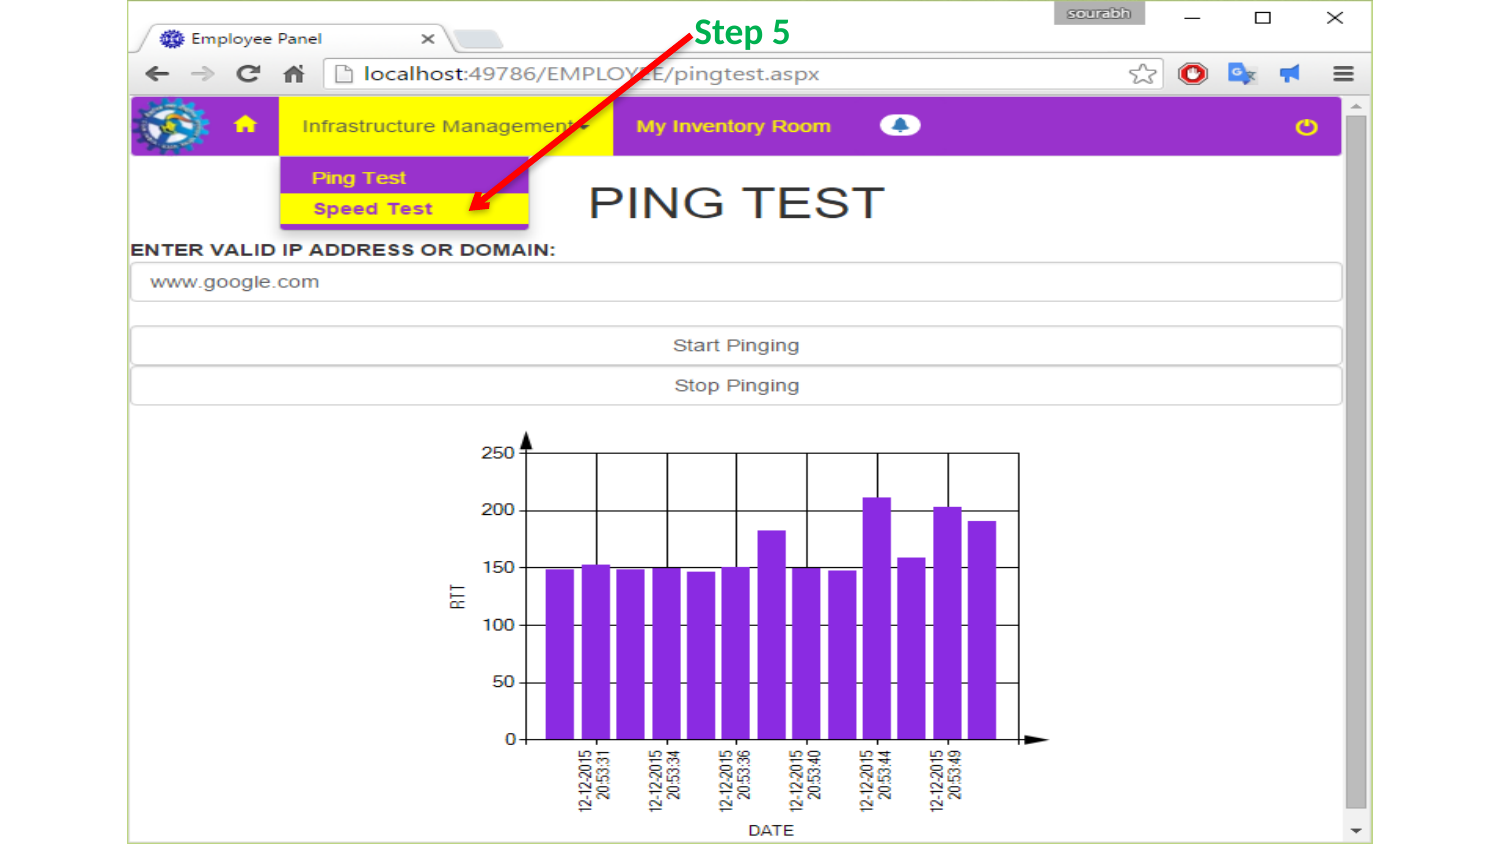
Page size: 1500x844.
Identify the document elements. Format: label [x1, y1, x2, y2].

text_box [468, 34, 692, 212]
picture [126, 0, 1374, 844]
